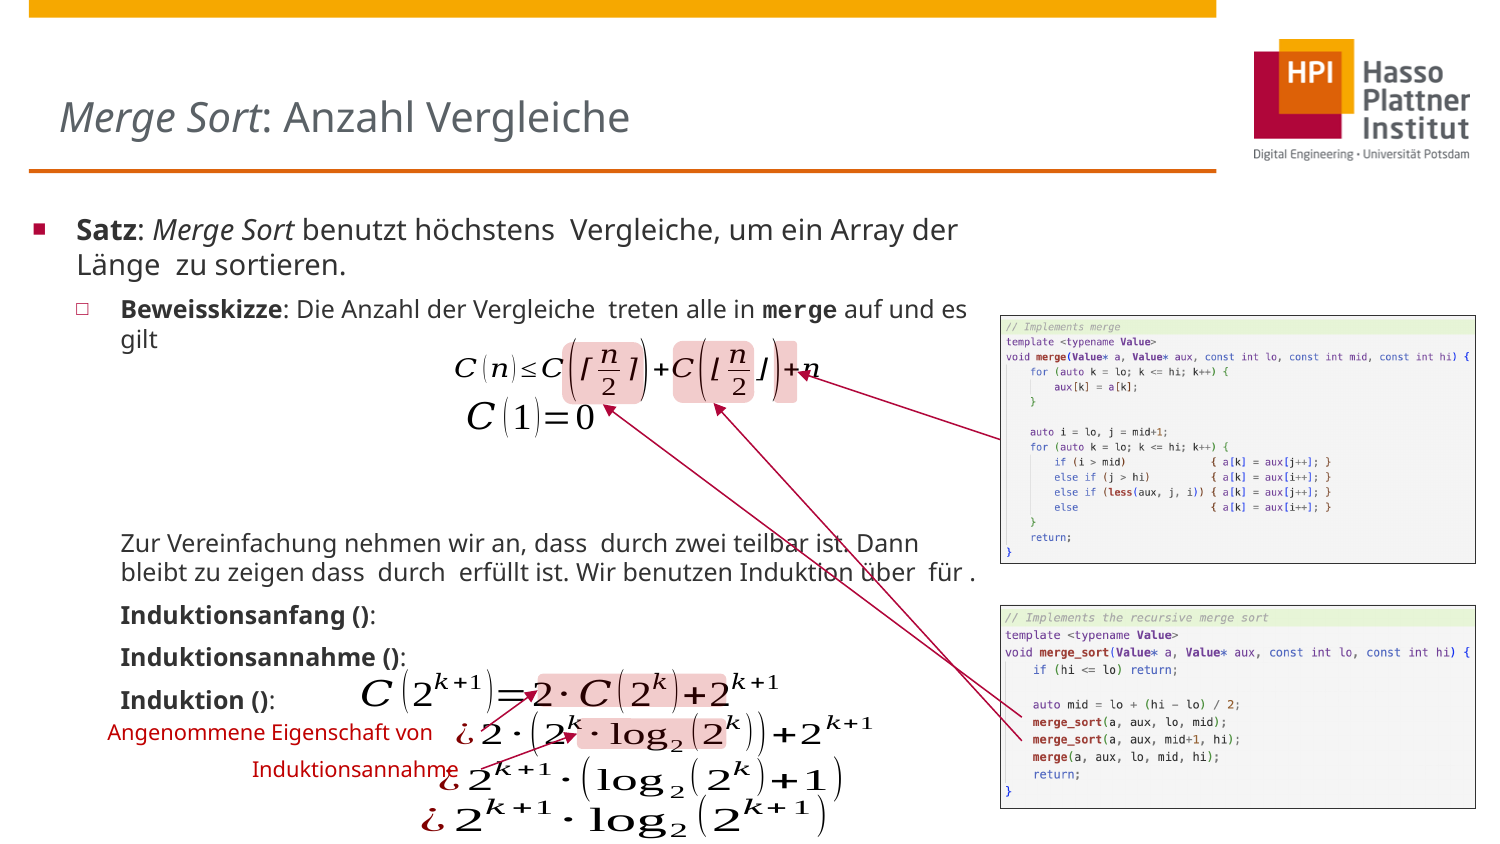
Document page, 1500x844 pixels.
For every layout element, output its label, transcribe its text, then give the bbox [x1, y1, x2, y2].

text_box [602, 403, 711, 718]
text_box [480, 733, 578, 770]
text_box Induktionsannahme [230, 750, 482, 788]
text_box [771, 338, 800, 400]
picture [999, 315, 1476, 564]
picture [1254, 39, 1470, 161]
text_box [535, 671, 597, 709]
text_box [480, 689, 538, 732]
picture [999, 604, 1476, 809]
text_box [574, 716, 725, 752]
text_box [560, 340, 646, 407]
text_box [713, 402, 1023, 741]
text_box [670, 338, 757, 402]
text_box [796, 371, 1001, 440]
title Merge Sort: Anzahl Vergleiche [58, 17, 1187, 170]
